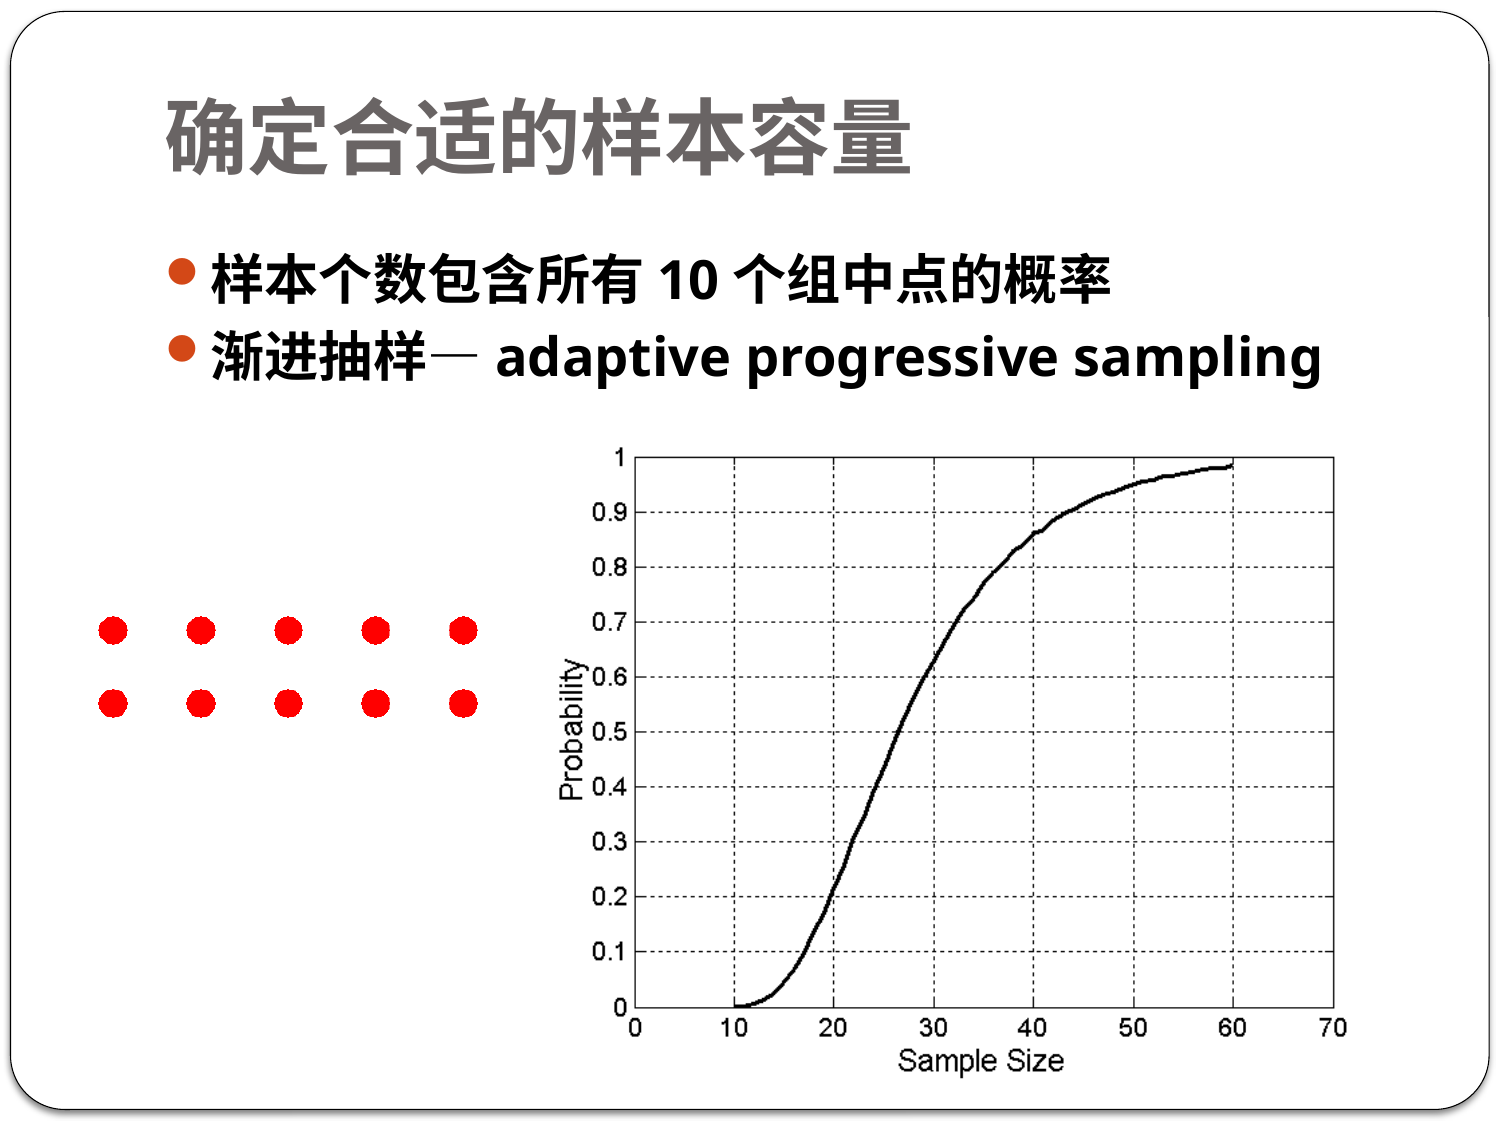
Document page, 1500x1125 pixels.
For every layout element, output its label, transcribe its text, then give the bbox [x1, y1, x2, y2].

title 确定合适的样本容量 [150, 45, 1425, 233]
picture [64, 405, 1419, 1082]
list 样本个数包含所有10个组中点的概率 渐进抽样—adaptive progressive sampling [150, 237, 1425, 417]
